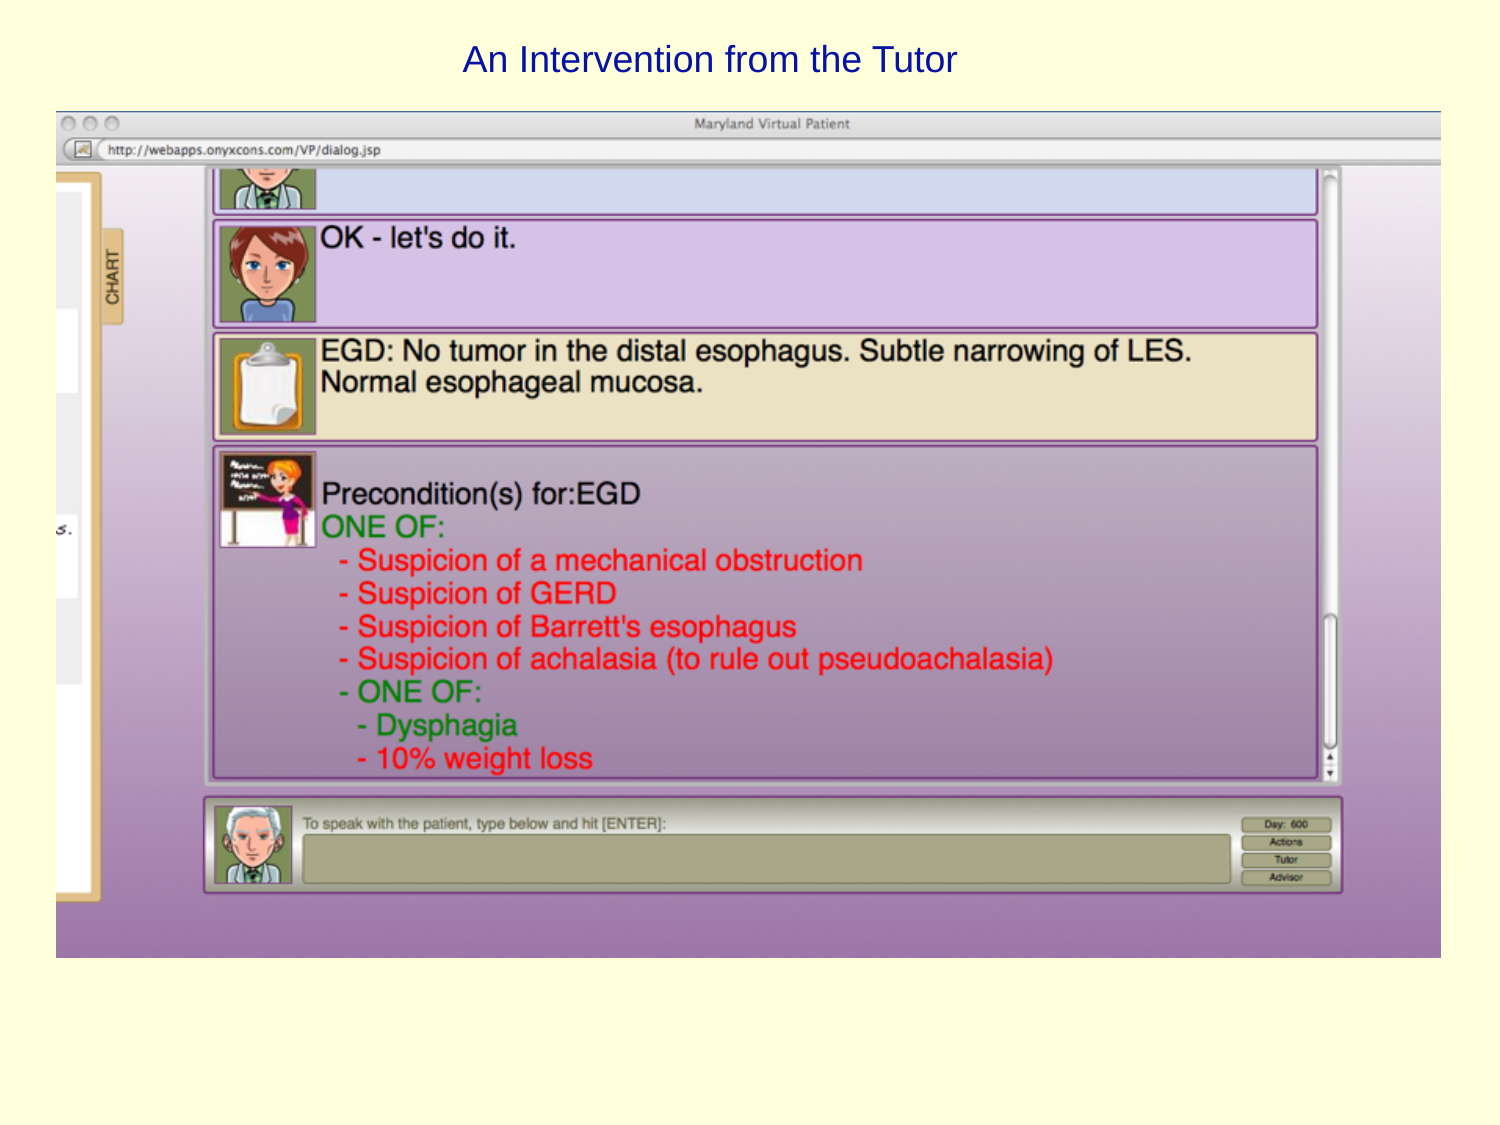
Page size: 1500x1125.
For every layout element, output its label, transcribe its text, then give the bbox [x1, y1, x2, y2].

picture [55, 111, 1442, 959]
text_box An Intervention from the Tutor [456, 35, 966, 81]
